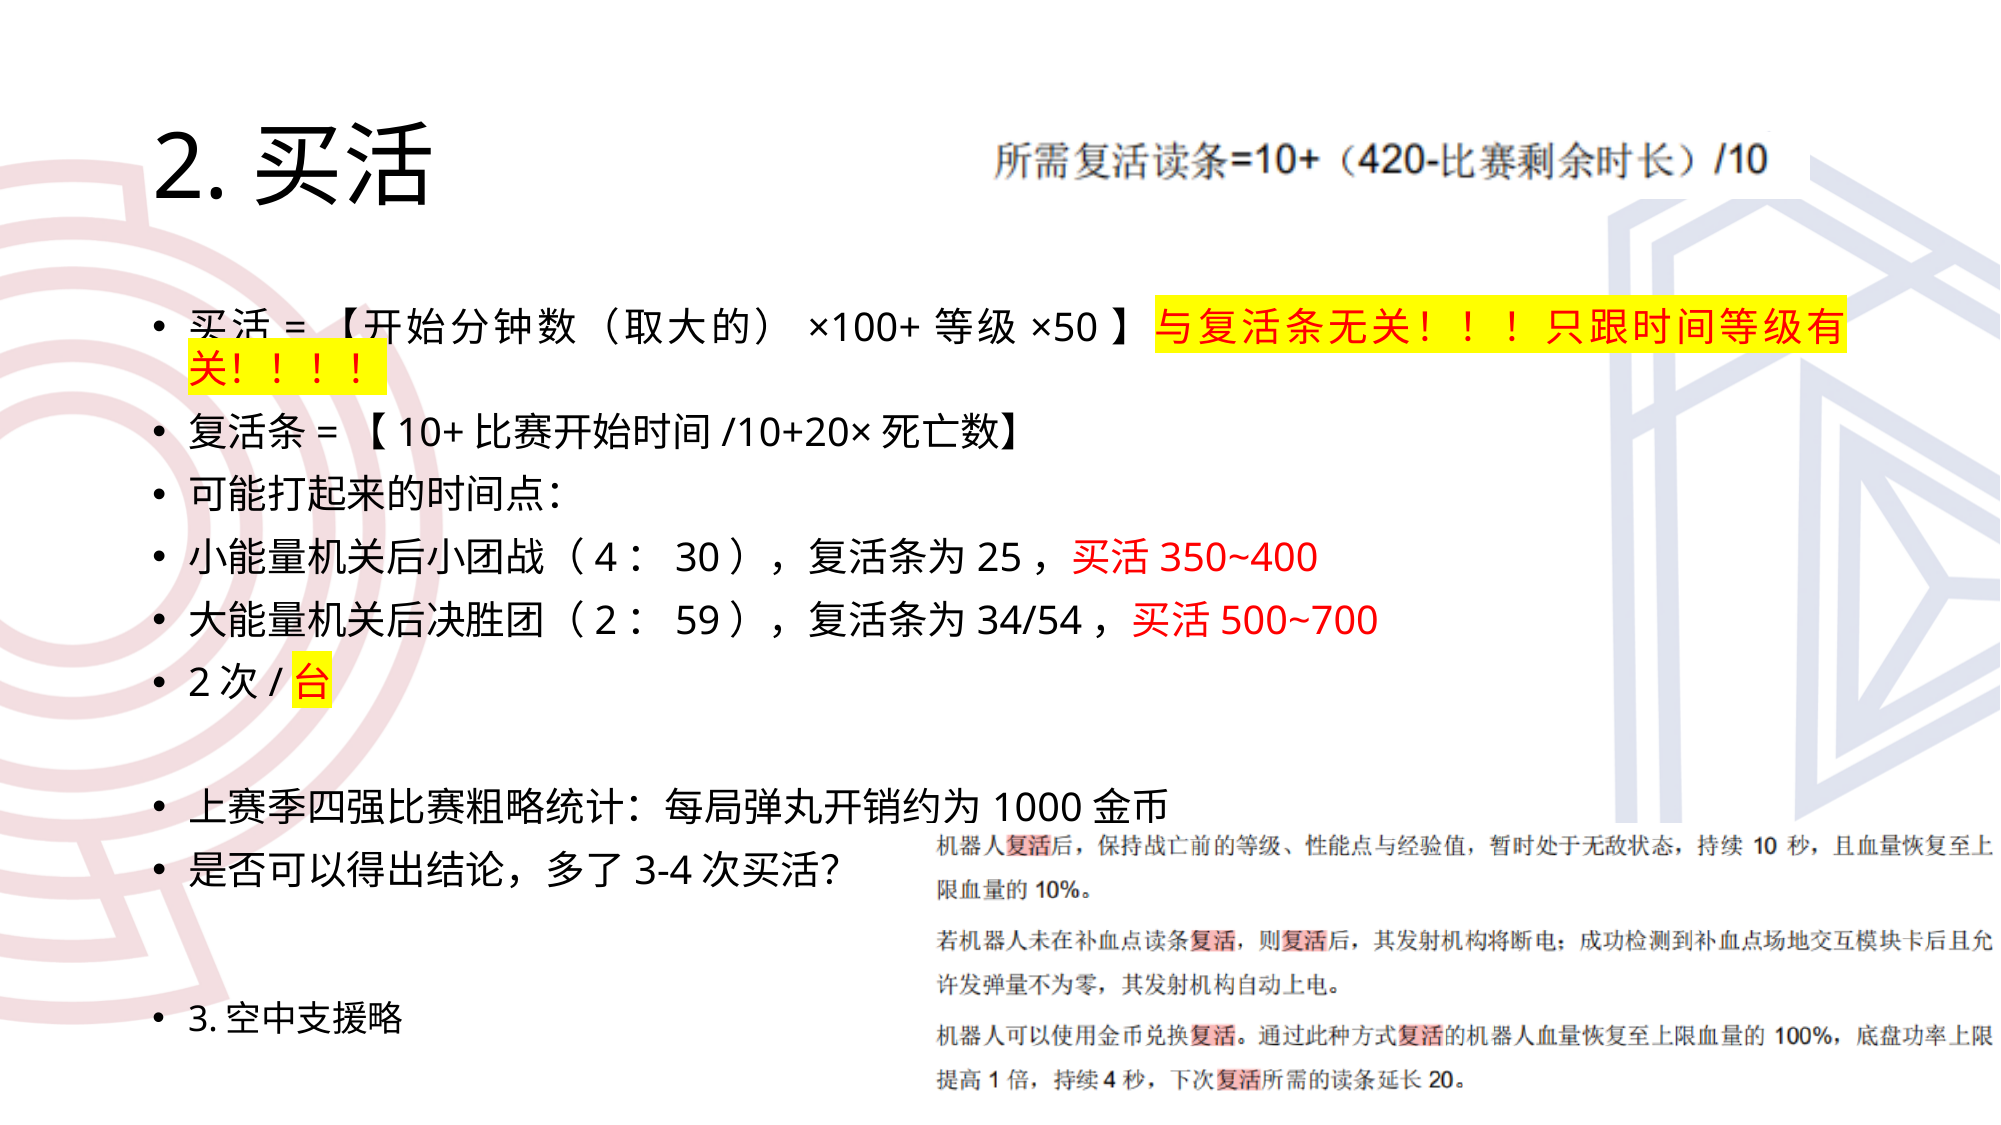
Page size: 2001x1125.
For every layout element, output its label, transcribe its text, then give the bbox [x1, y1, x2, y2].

title 2.买活 [137, 59, 1863, 278]
picture [942, 132, 1810, 199]
picture [925, 823, 2000, 1103]
list 买活=【开始分钟数（取大的）×100+等级×50】与复活条无关！！！只跟时间等级有关！！！！ 复活条=【10+比赛开始时间/10+20×死亡数】 可能打起来的时间点： 小能量机关后小团战（4：30），复活条为25，买活350~400 大能量机关后决胜团（2：59），复活条为34/54，买活500~700 2次/台 上赛季四强比赛粗略统计：每局弹丸开销约为1000金币 是否可以得出结论，多了3-4次买活？ 3.空中支援略 [137, 299, 1863, 1050]
